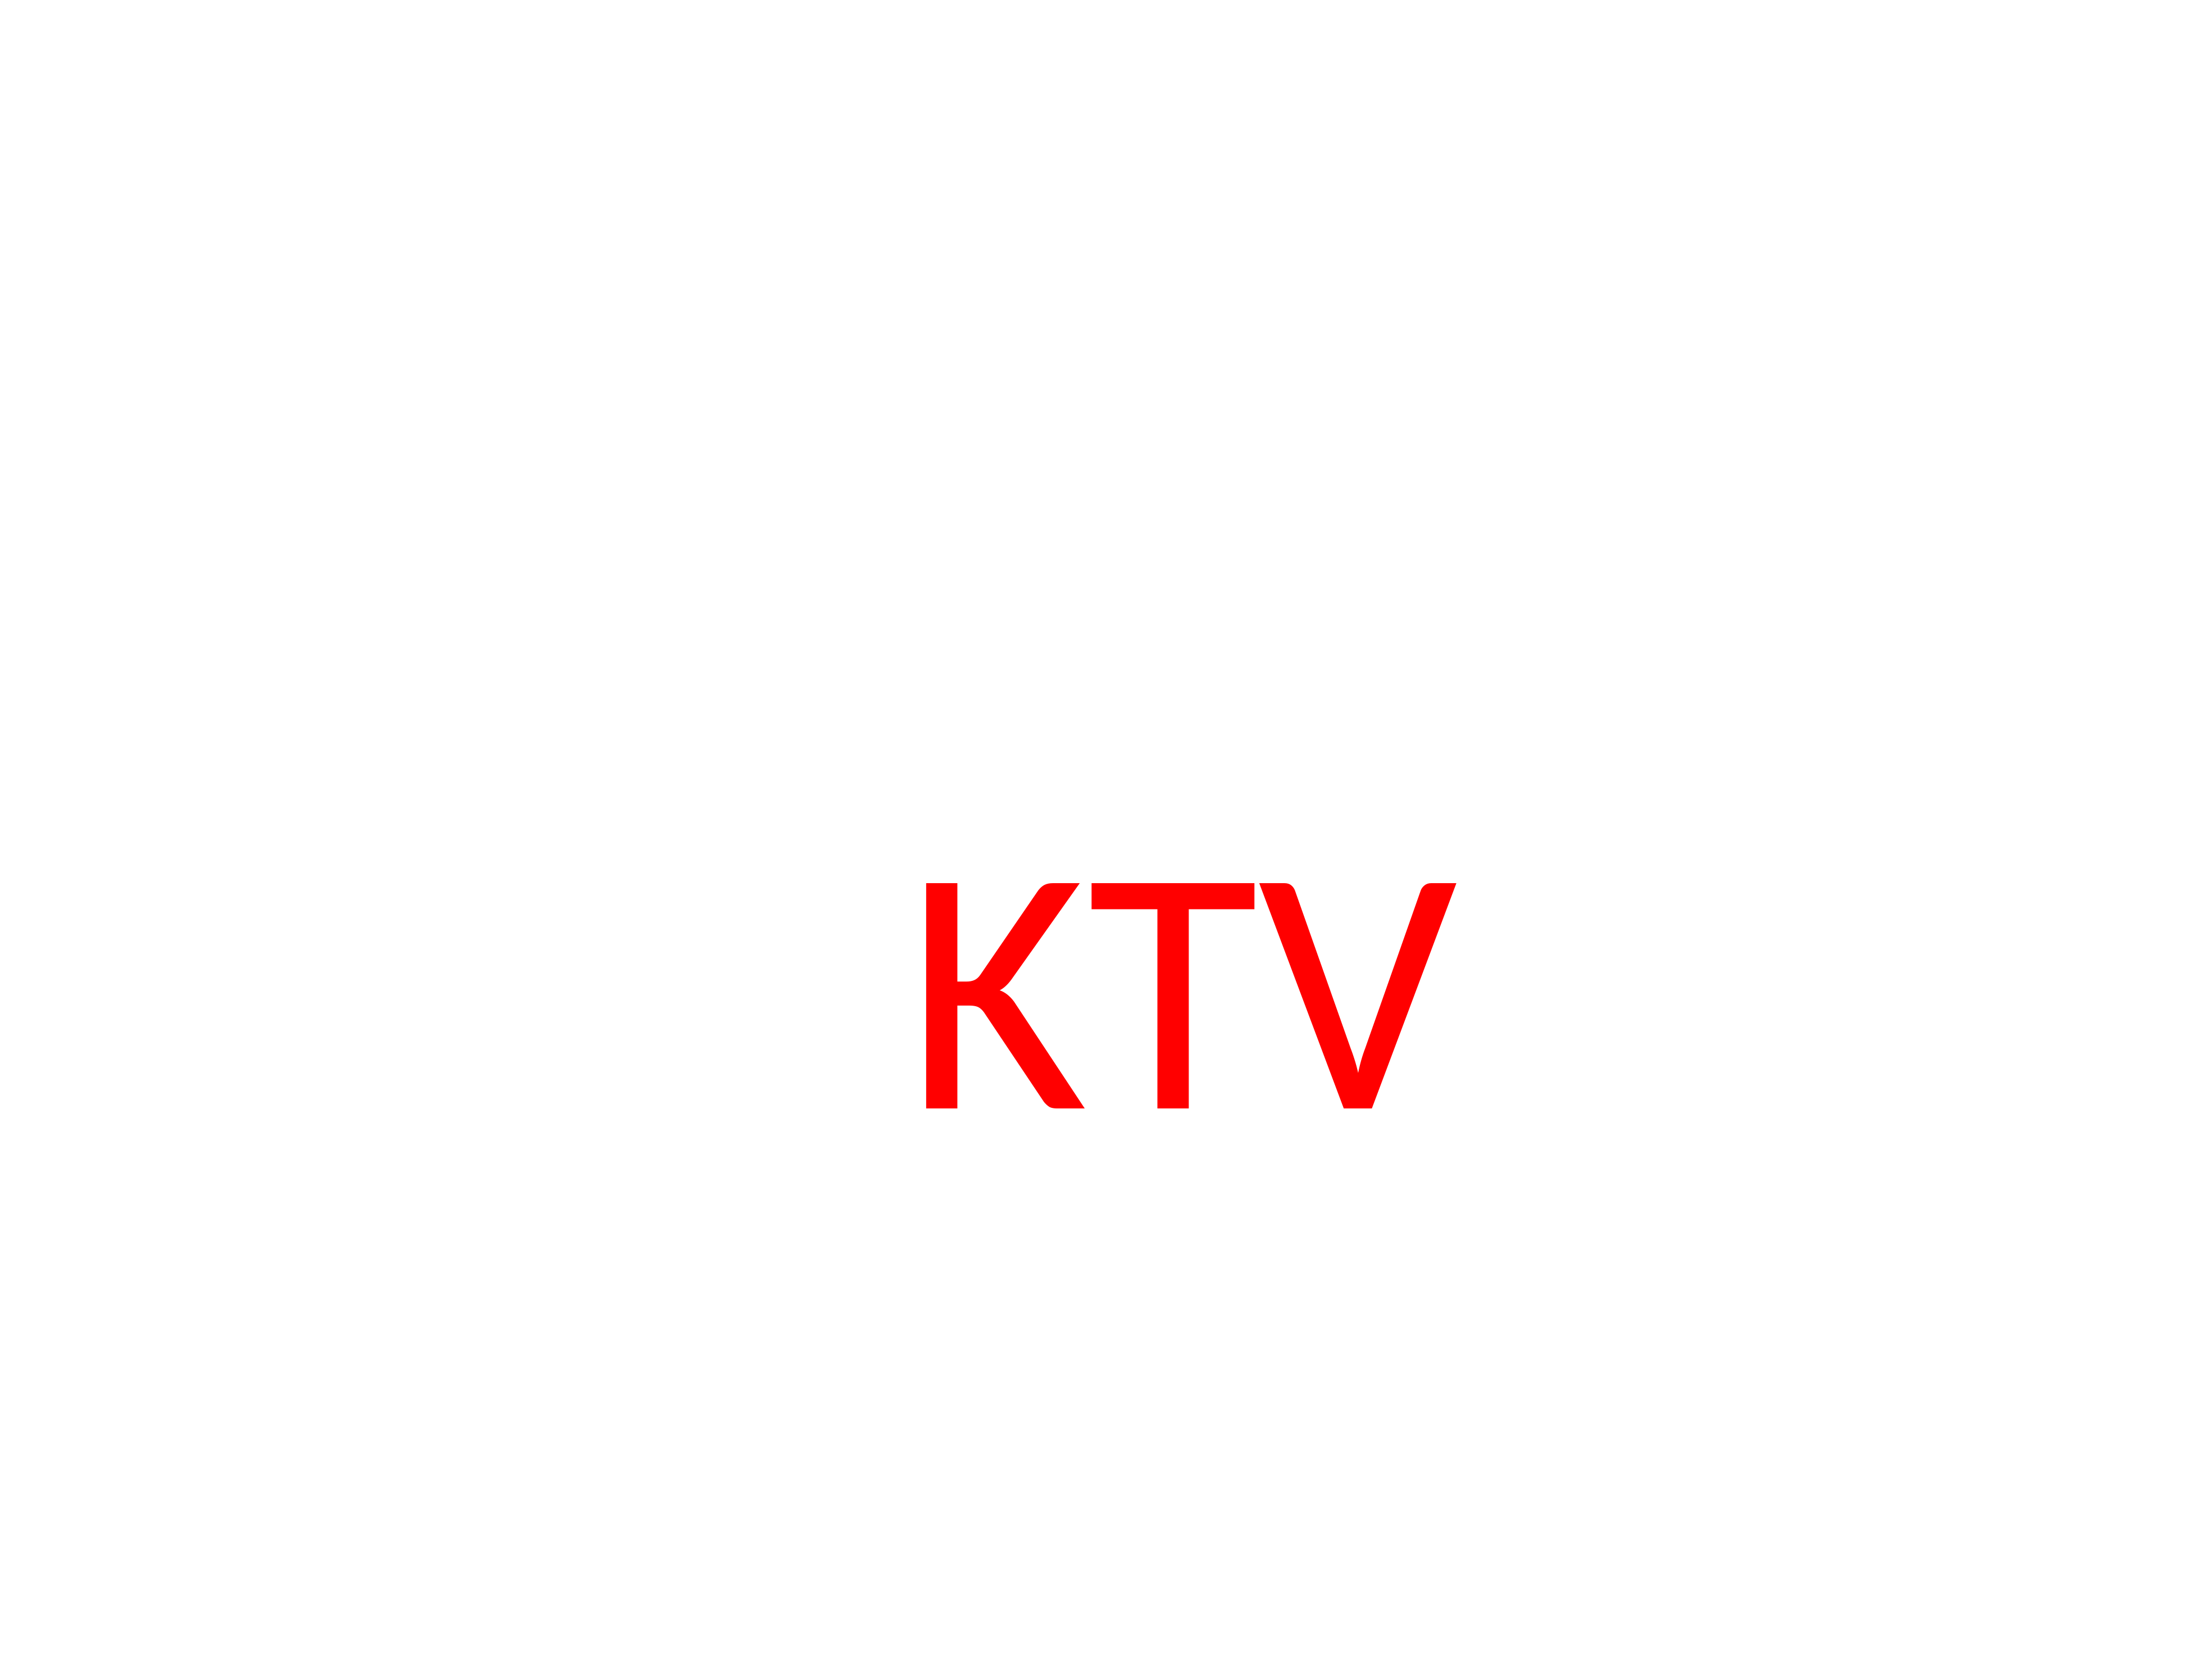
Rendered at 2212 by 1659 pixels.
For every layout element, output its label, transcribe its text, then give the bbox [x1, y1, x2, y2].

text_box KTV [897, 753, 1467, 1184]
